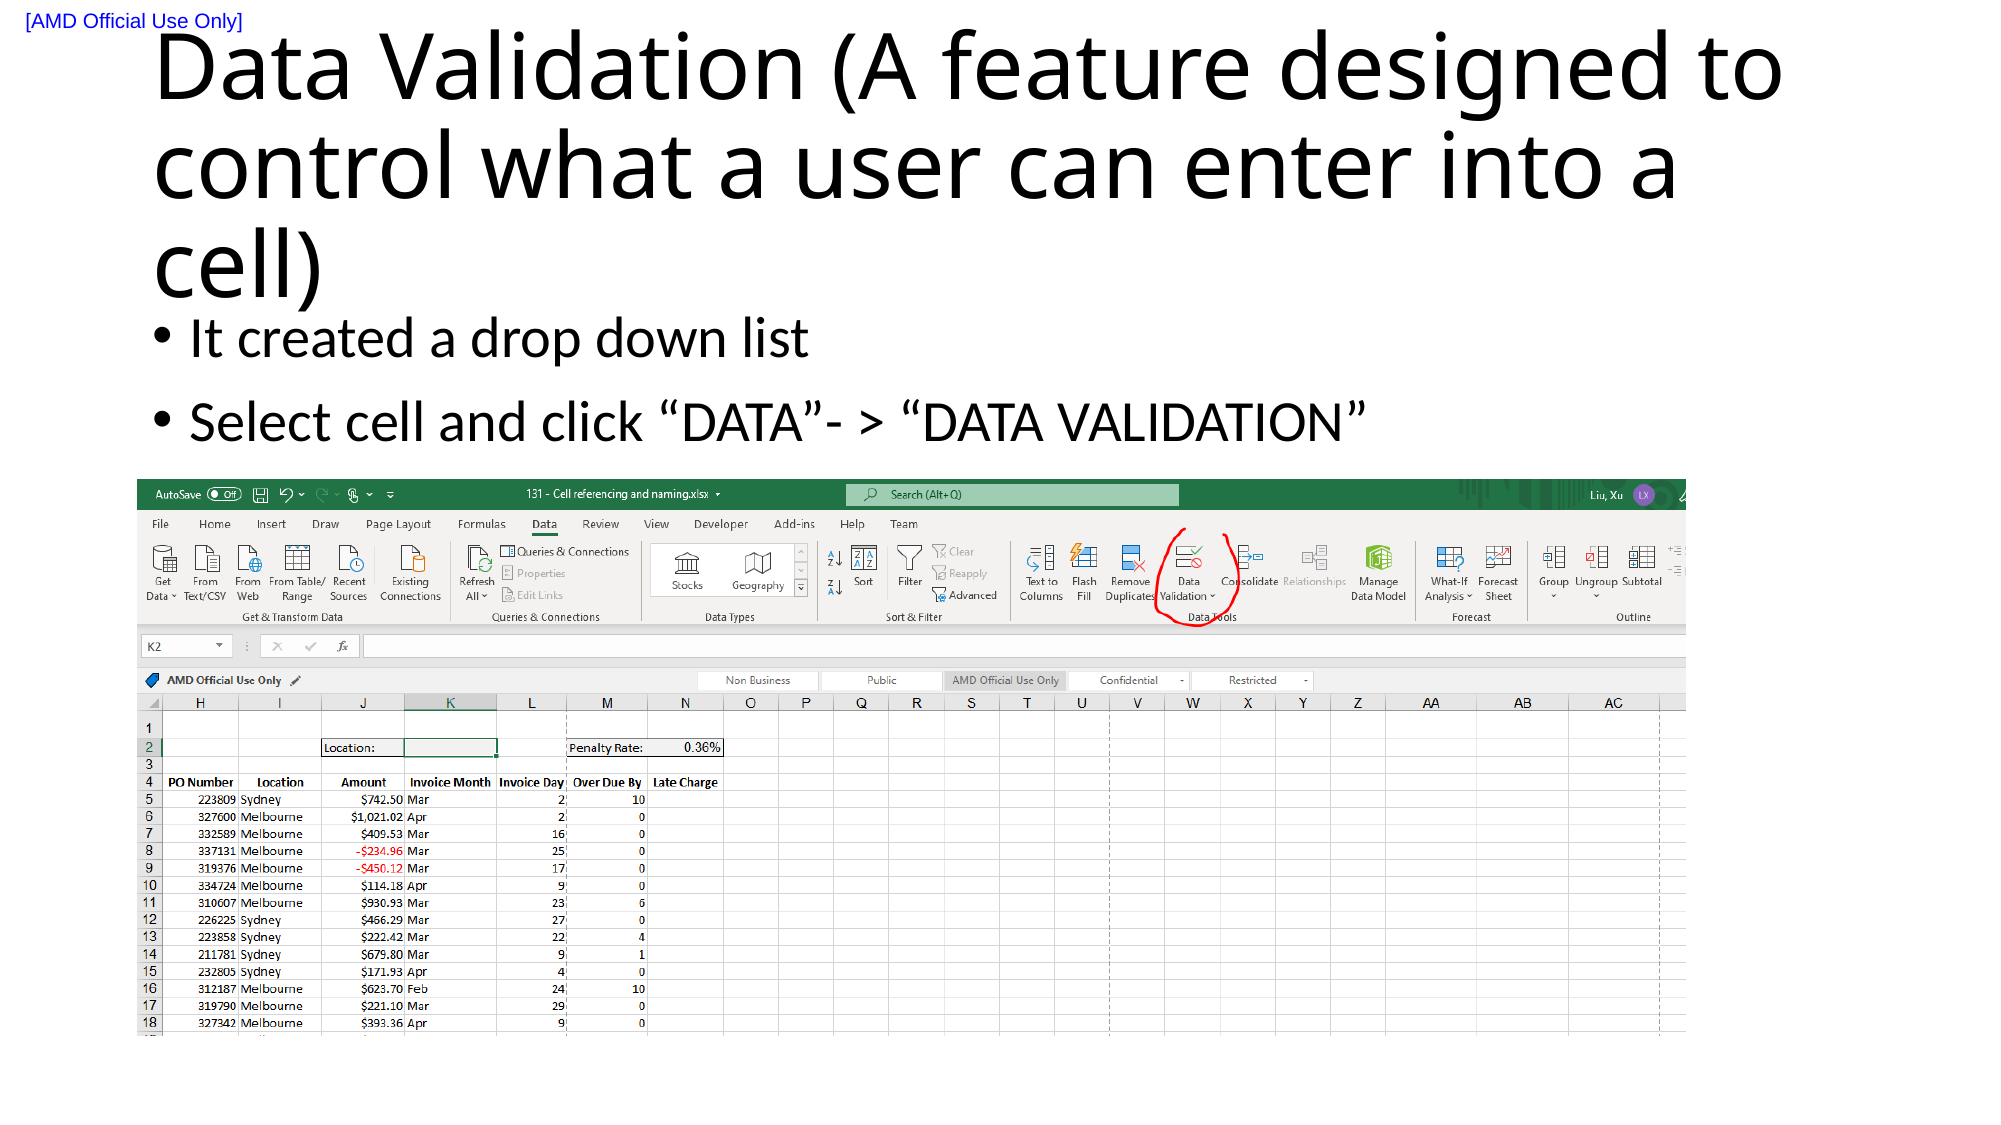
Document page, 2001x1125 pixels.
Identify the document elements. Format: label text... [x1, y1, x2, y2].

list It created a drop down list Select cell and click “DATA”- > “DATA VALIDATION” [137, 299, 1863, 1014]
picture [137, 479, 1686, 1036]
title Data Validation (A feature designed to control what a user can enter into a cell) [137, 59, 1863, 278]
